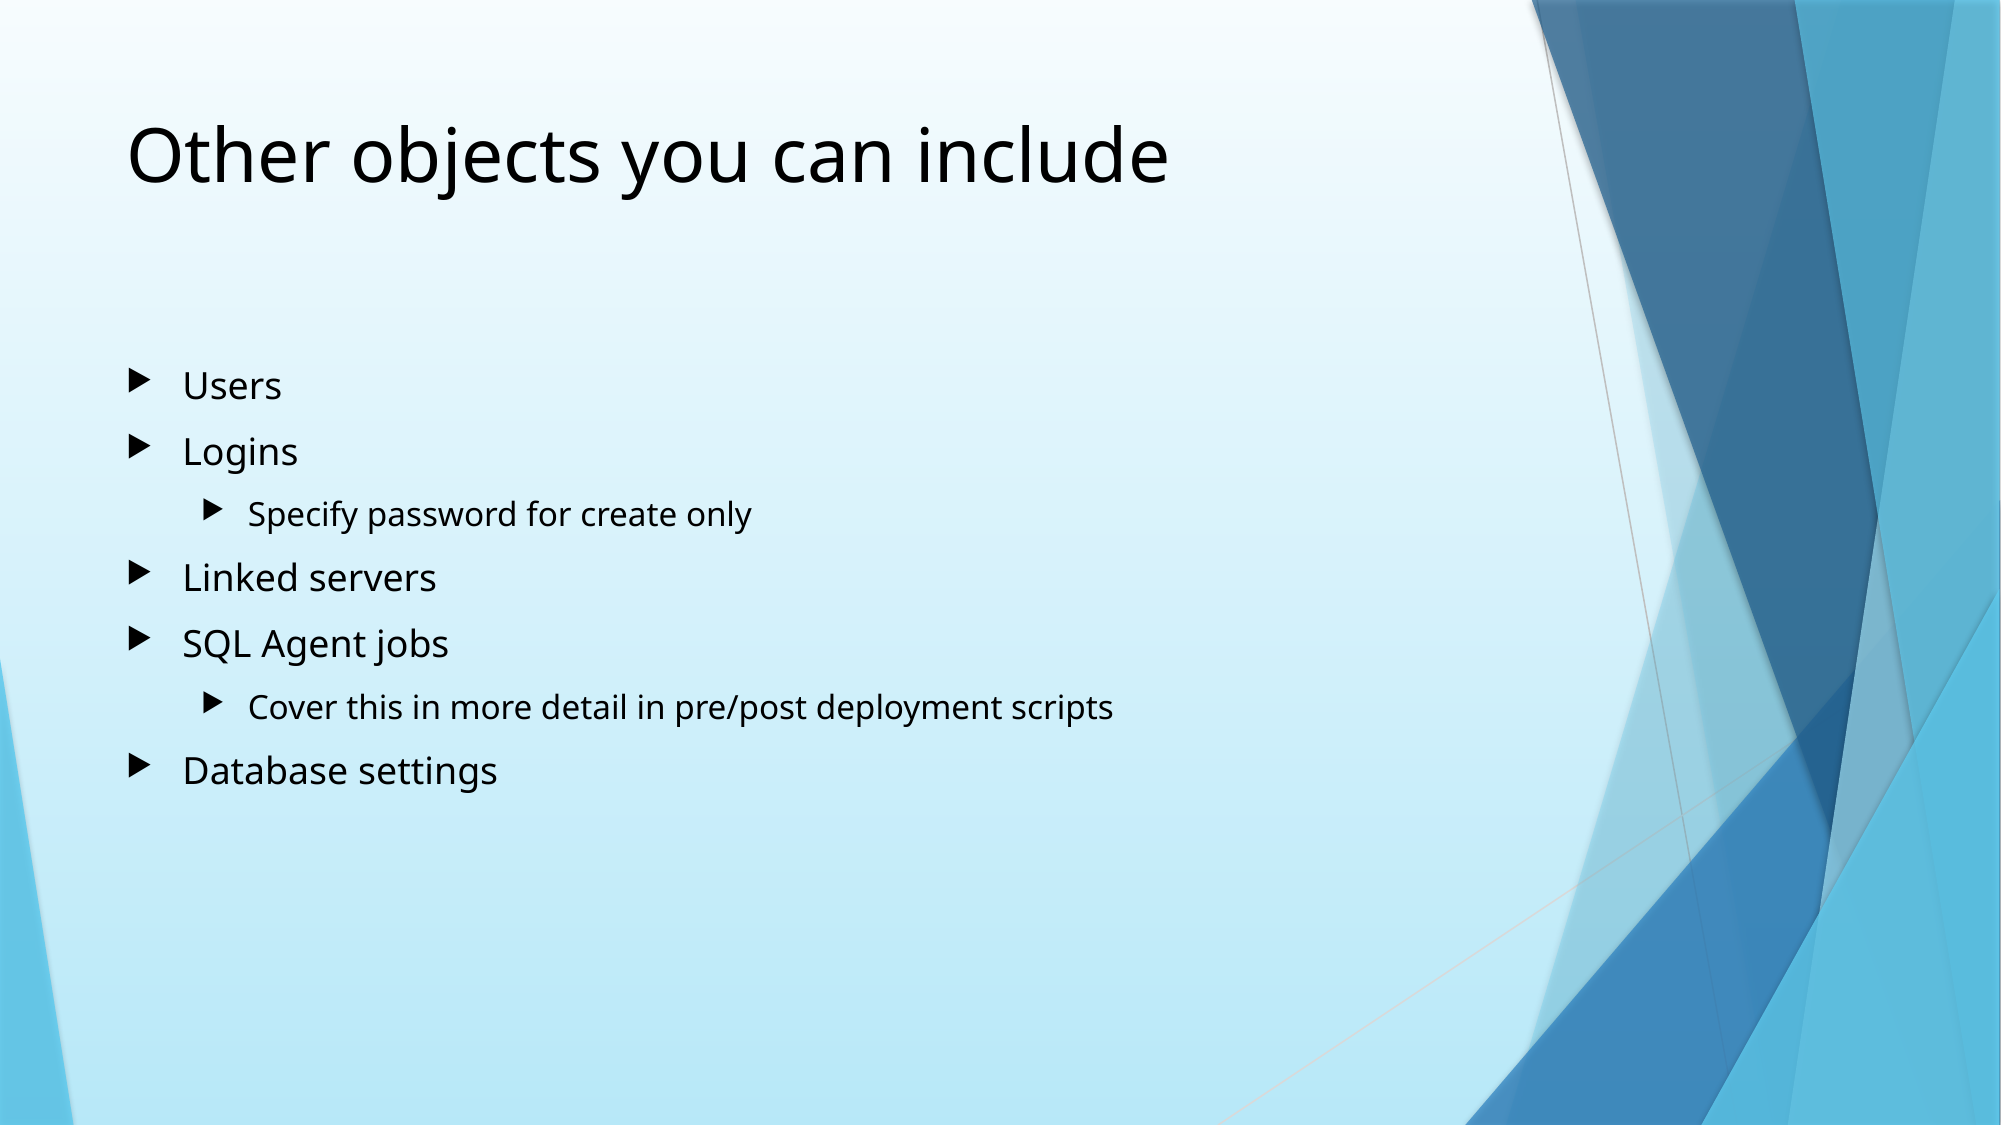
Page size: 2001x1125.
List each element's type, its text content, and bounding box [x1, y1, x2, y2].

title Other objects you can include [111, 99, 1522, 317]
list Users Logins Specify password for create only Linked servers SQL Agent jobs Cover this in more detail in pre/post deployment scripts Database settings [111, 354, 1522, 992]
